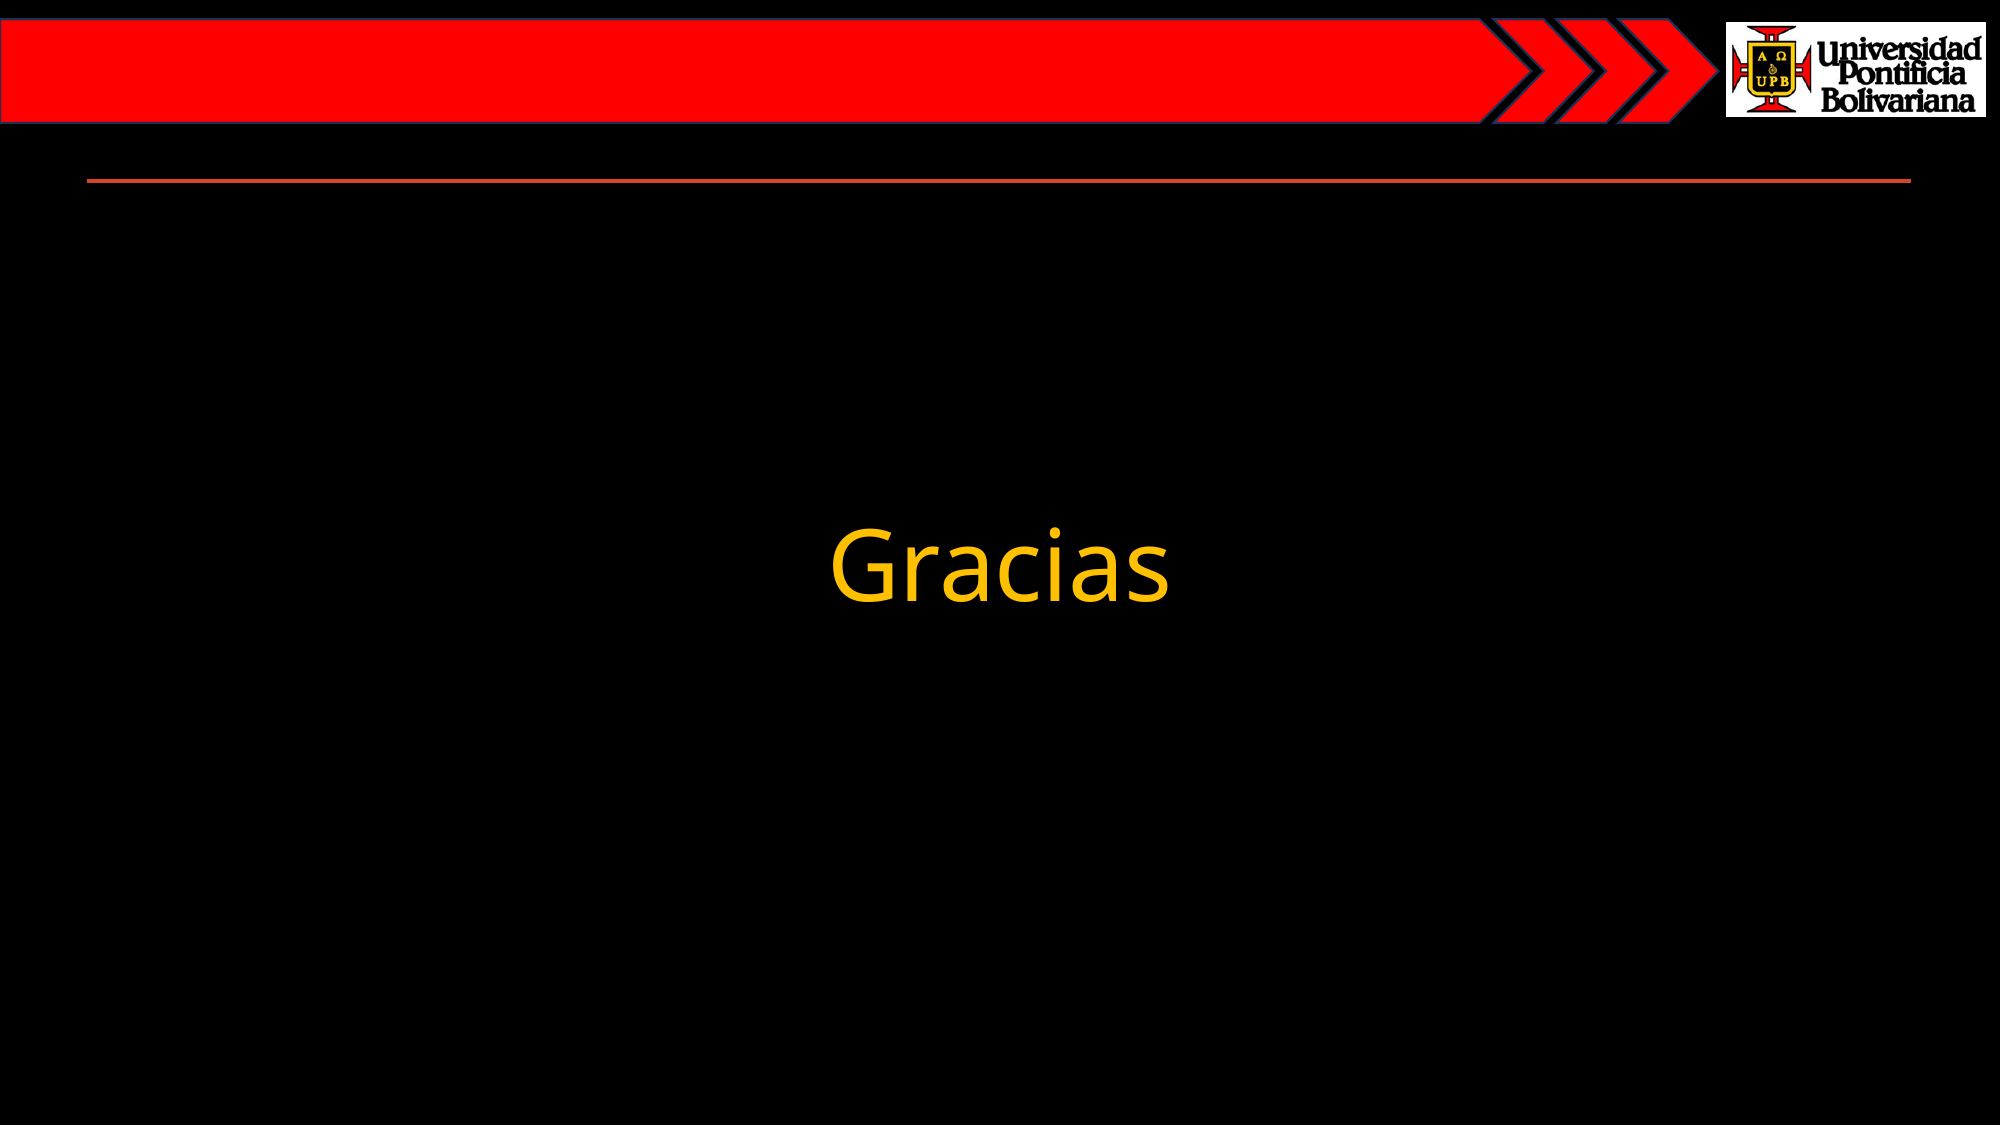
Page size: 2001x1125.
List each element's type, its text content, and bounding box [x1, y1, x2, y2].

text_box [1553, 18, 1658, 124]
text_box [1615, 18, 1720, 124]
text_box [1491, 18, 1596, 124]
text_box [0, 18, 1533, 124]
picture [1726, 22, 1986, 117]
text_box Gracias [812, 494, 1188, 629]
